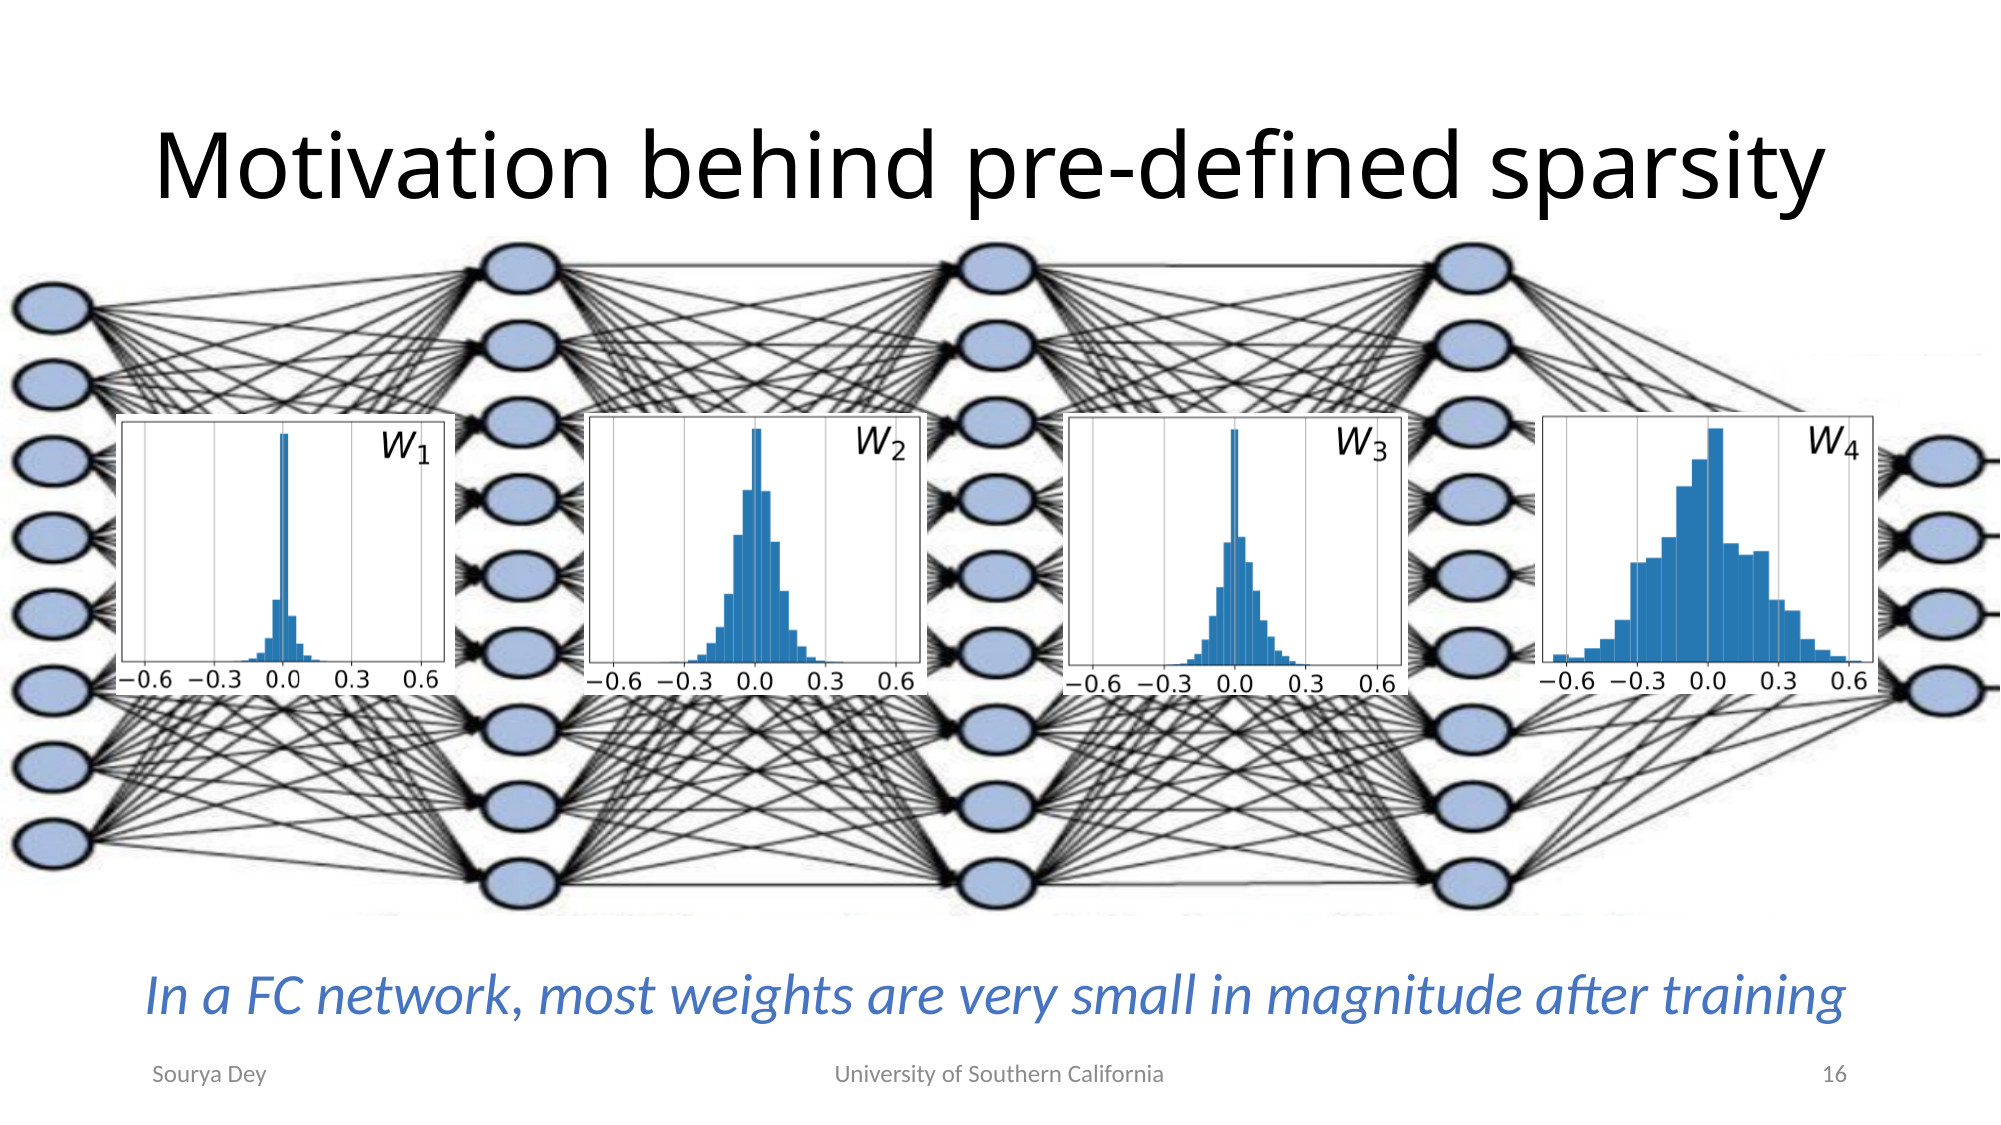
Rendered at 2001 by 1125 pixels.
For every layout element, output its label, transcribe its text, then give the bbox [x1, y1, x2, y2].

slide_number Sourya Dey [137, 1042, 588, 1103]
picture [1063, 413, 1408, 695]
picture [584, 413, 927, 695]
title Motivation behind pre-defined sparsity [137, 59, 1863, 236]
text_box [0, 236, 2000, 916]
picture [116, 414, 455, 695]
text_box In a FC network, most weights are very small in magnitude after training [130, 948, 1870, 1034]
footer University of Southern California [662, 1042, 1338, 1103]
picture [1535, 412, 1878, 694]
slide_number 16 [1412, 1042, 1863, 1103]
